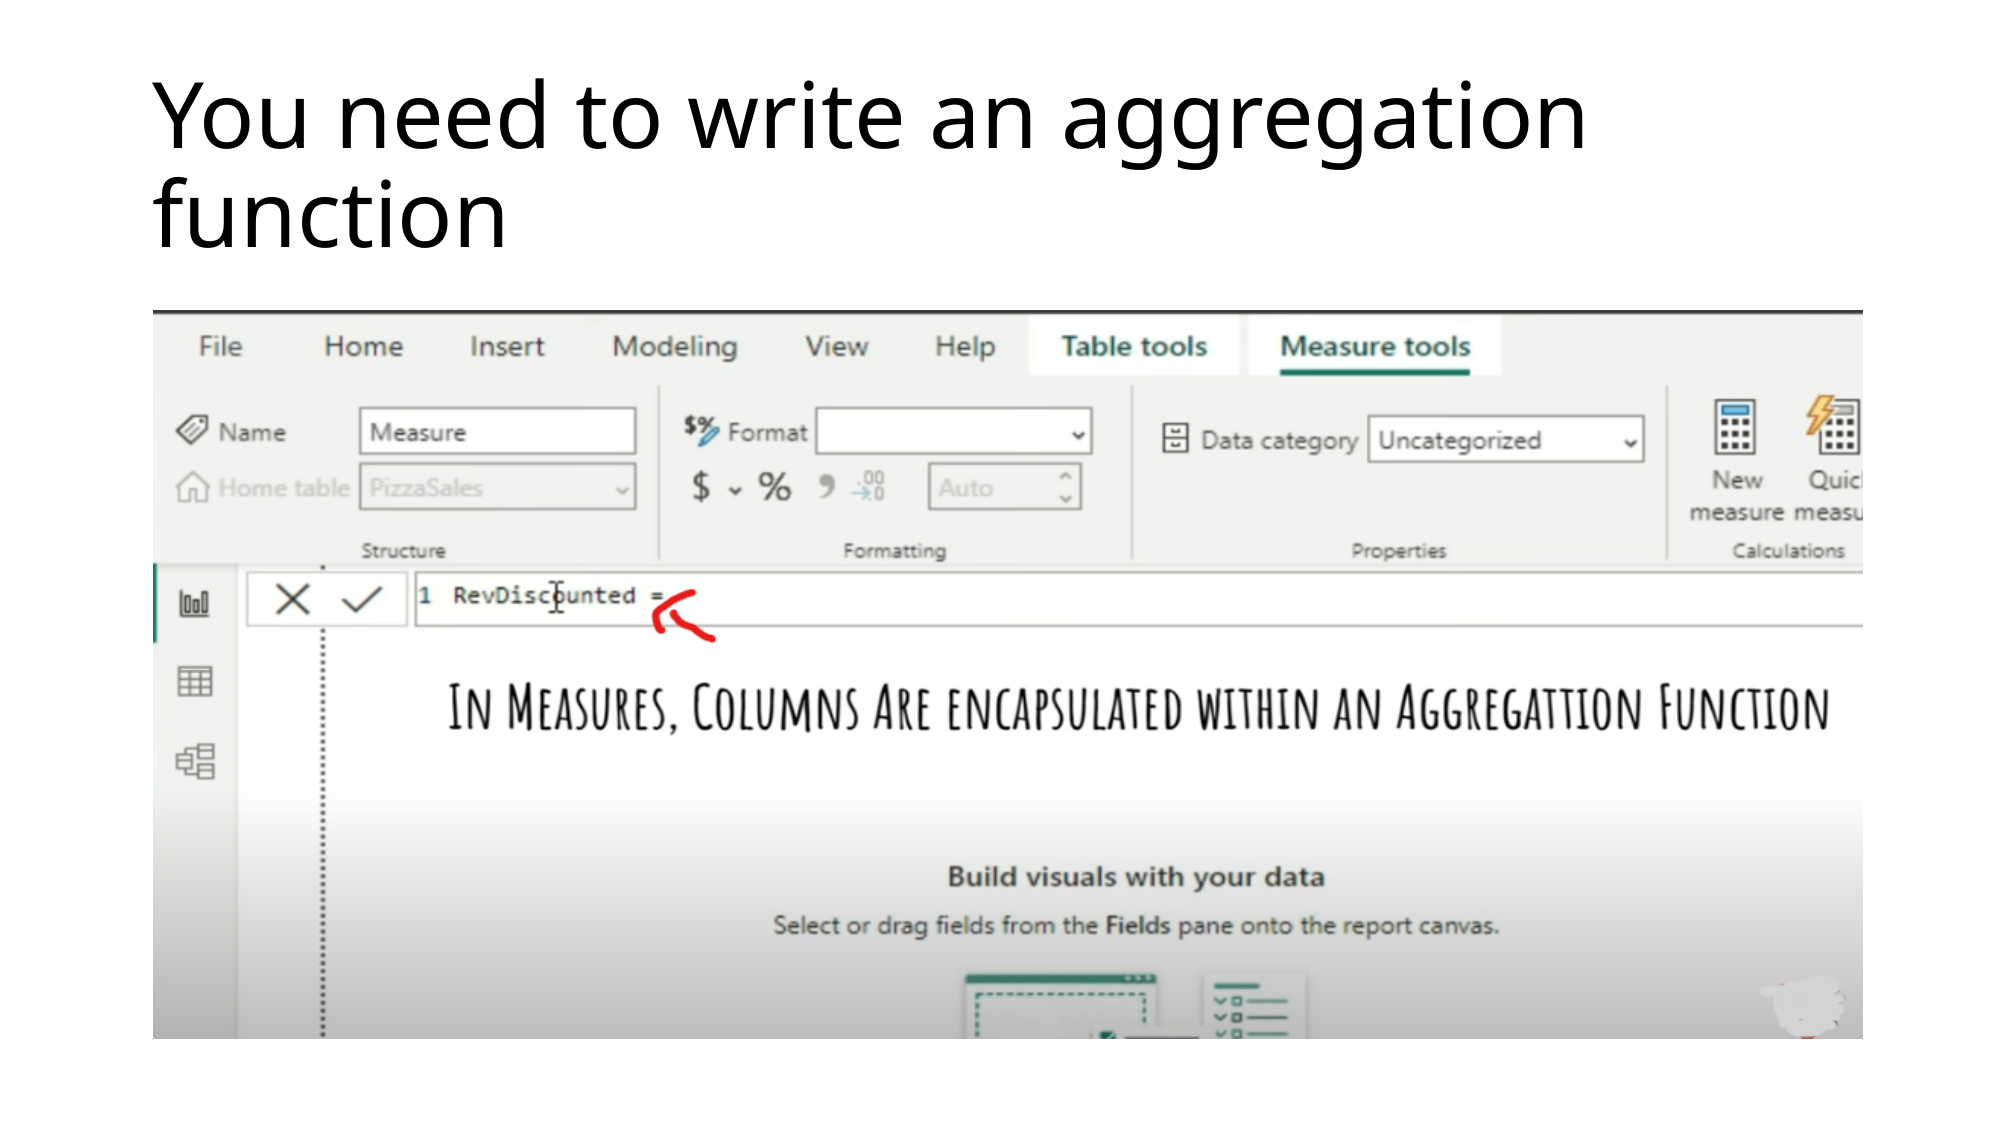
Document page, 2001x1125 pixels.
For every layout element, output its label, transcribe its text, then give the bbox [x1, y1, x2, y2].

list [153, 310, 1863, 1039]
title You need to write an aggregation function [137, 59, 1863, 278]
